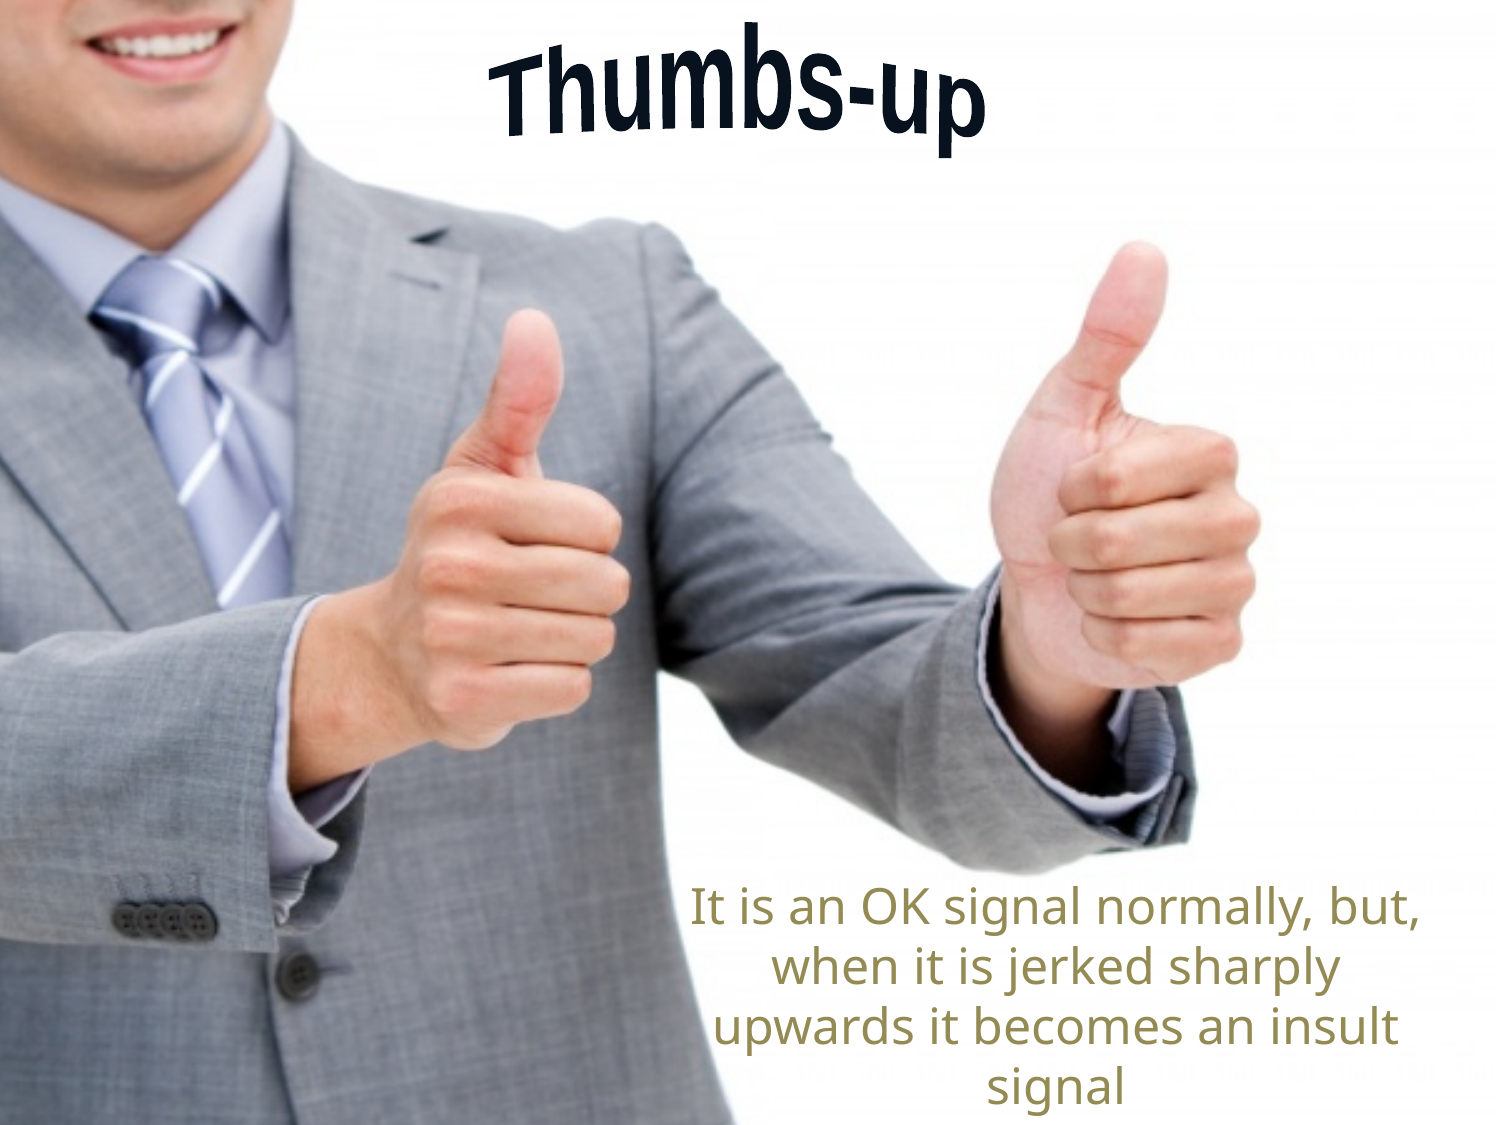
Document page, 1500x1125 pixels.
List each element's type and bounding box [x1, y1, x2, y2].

list [0, 0, 1500, 1125]
